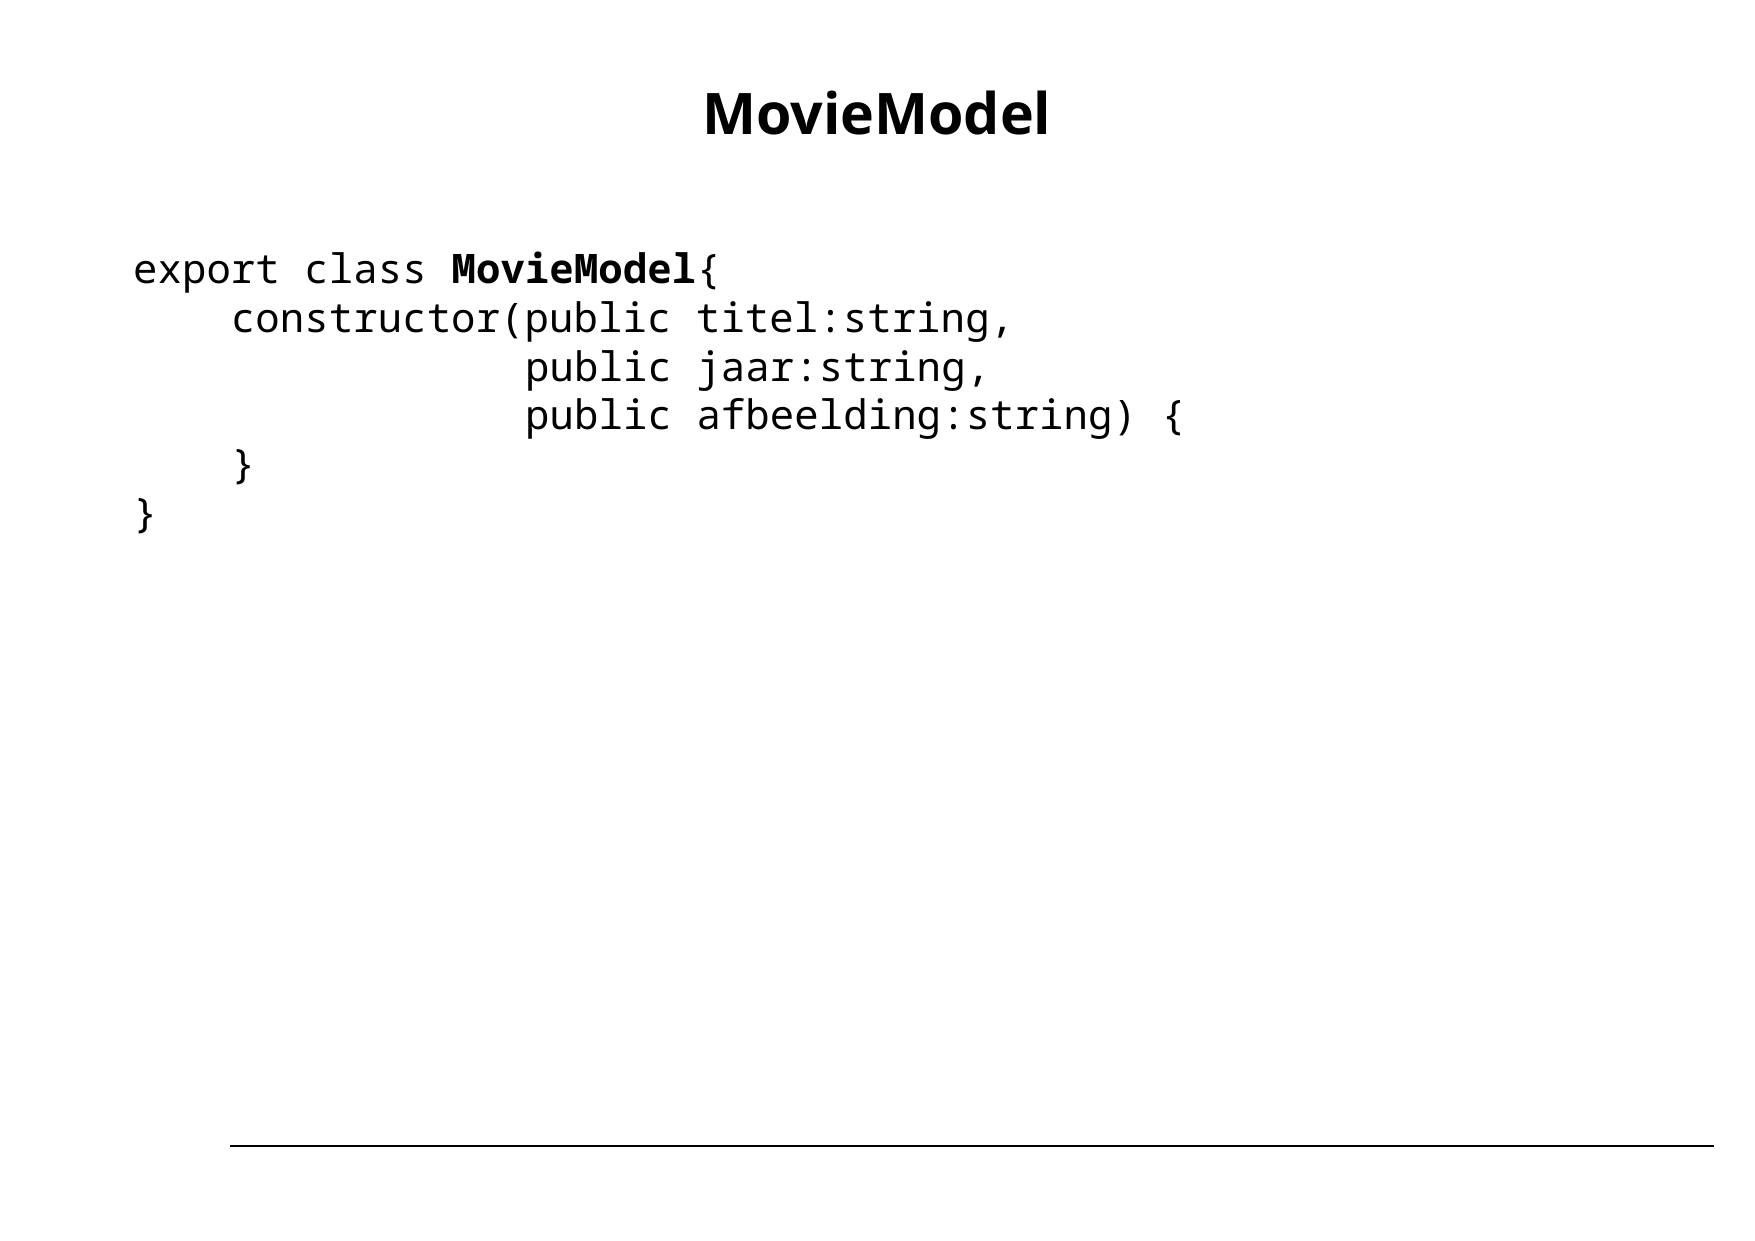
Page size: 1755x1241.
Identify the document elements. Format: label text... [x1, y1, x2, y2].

title MovieModel [207, 77, 1547, 147]
list export class MovieModel{ constructor(public titel:string, public jaar:string, public afbeelding:string) { } } [133, 194, 1621, 588]
